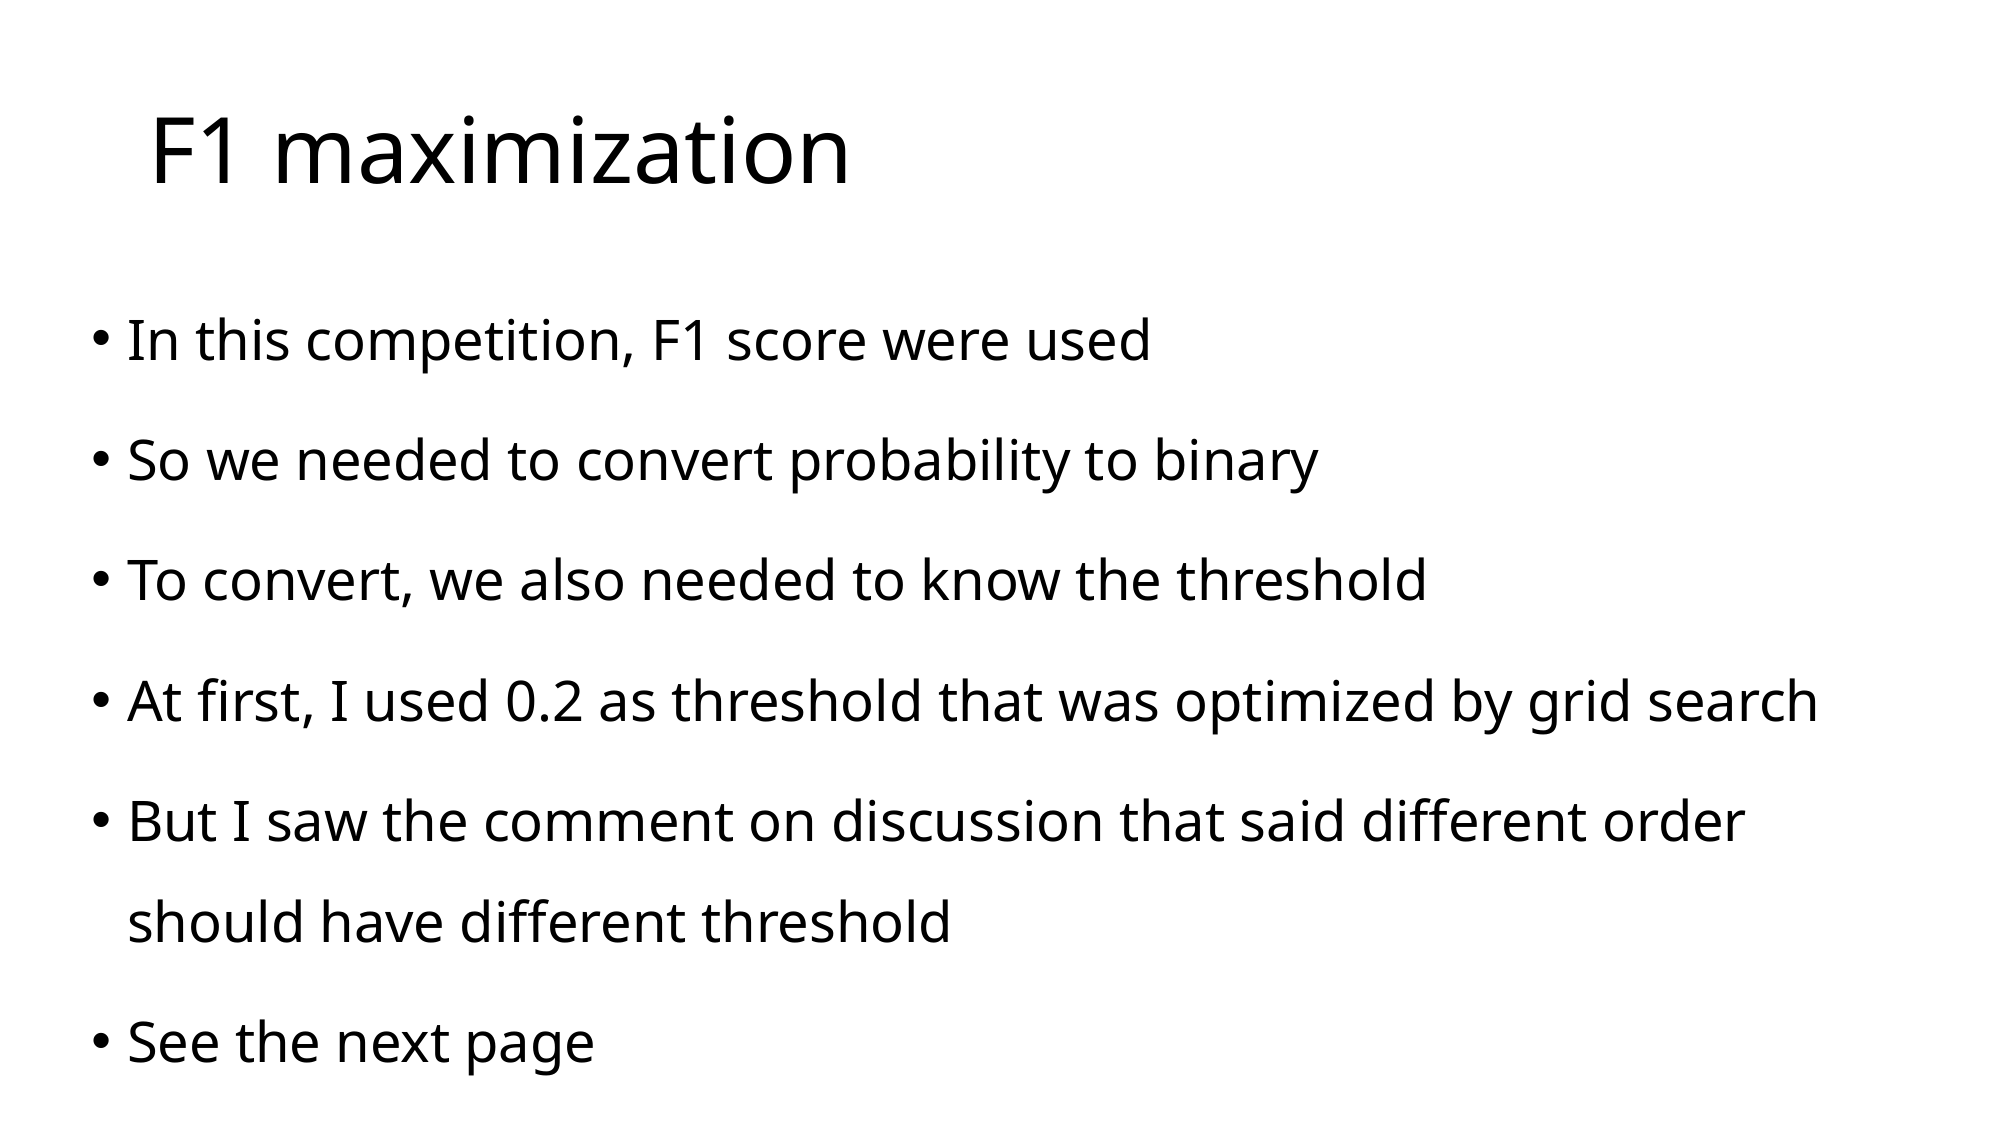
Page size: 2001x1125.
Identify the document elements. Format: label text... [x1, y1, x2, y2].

list In this competition, F1 score were used So we needed to convert probability to binary To convert, we also needed to know the threshold At first, I used 0.2 as threshold that was optimized by grid search But I saw the comment on discussion that said different order should have different threshold See the next page [76, 263, 1915, 1085]
title F1 maximization [133, 45, 1859, 263]
